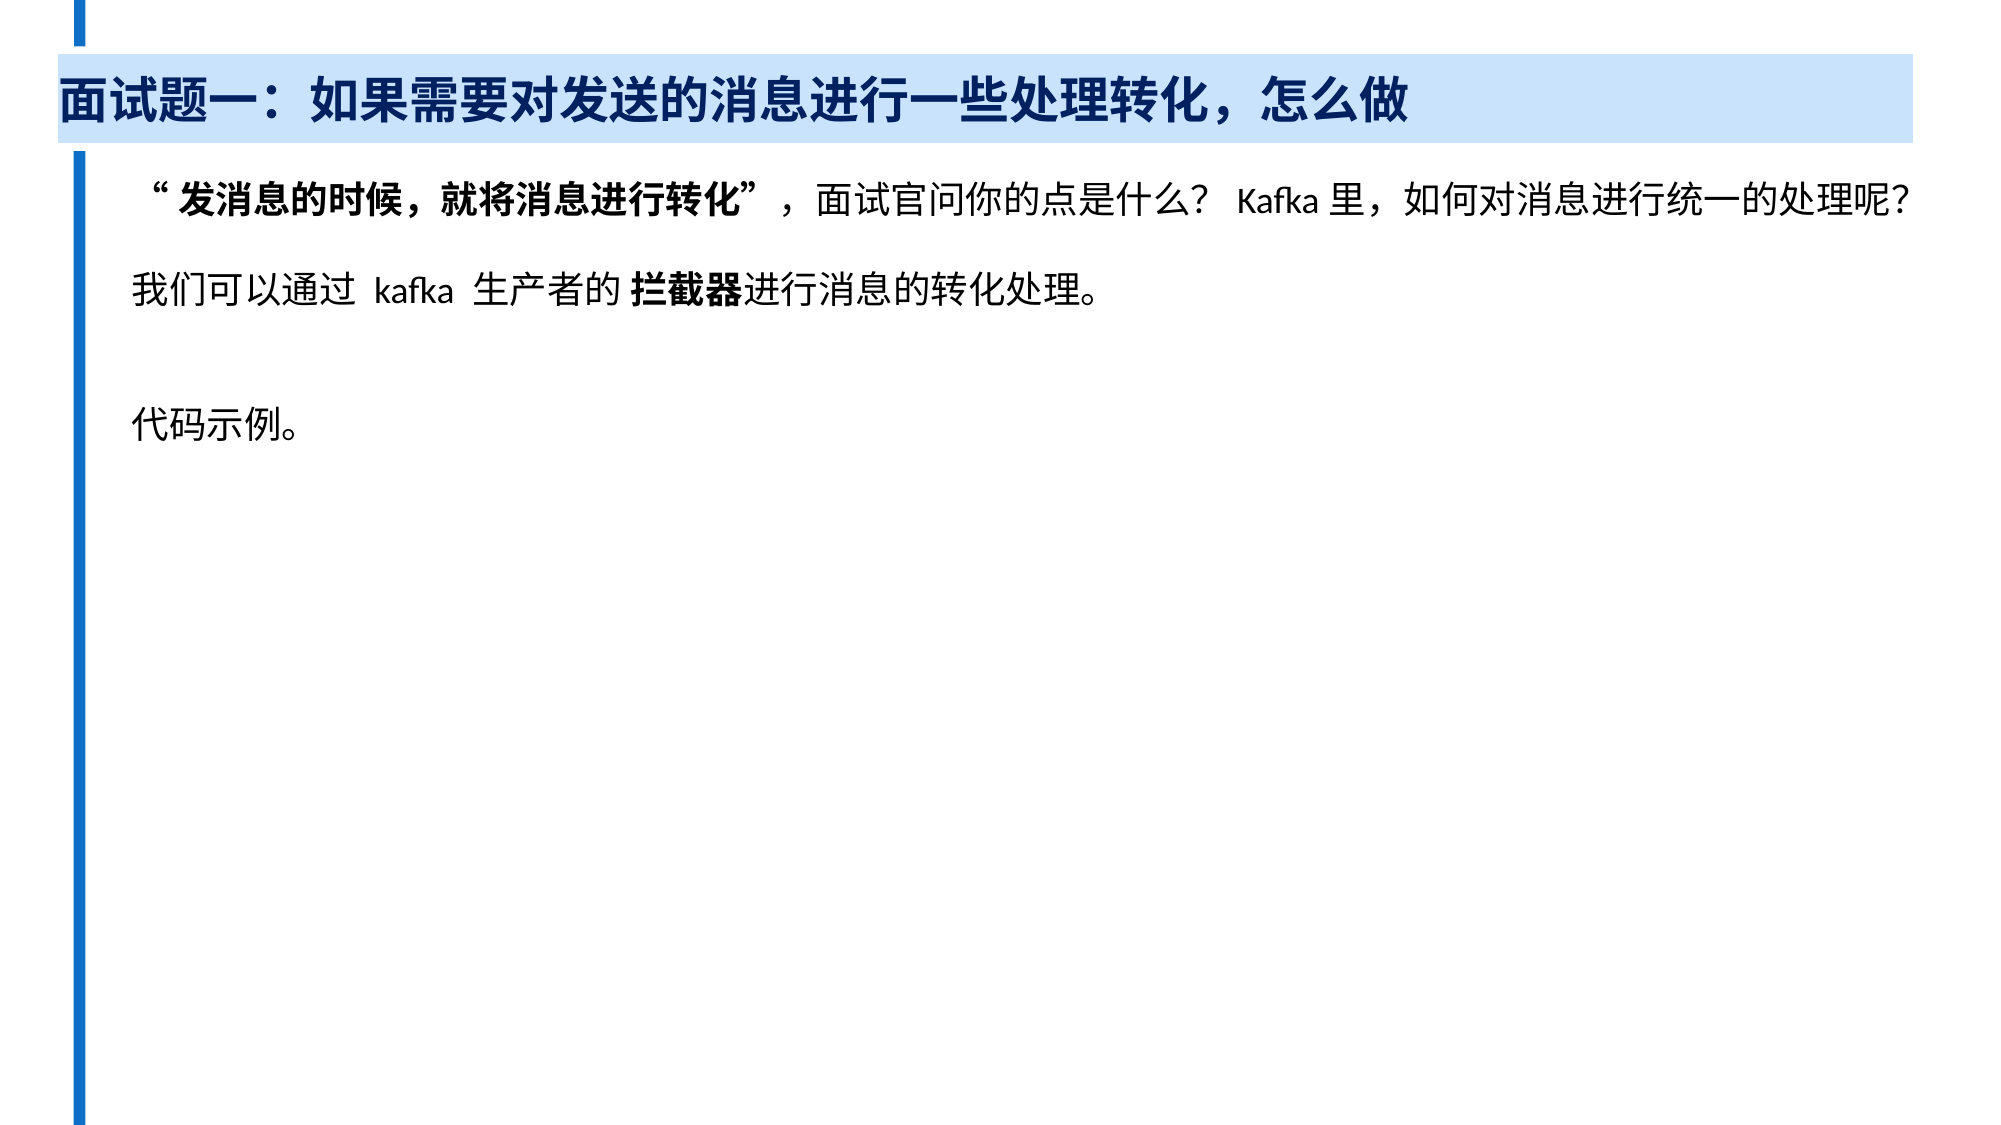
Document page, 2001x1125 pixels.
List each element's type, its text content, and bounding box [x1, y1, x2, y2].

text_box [73, 0, 984, 1125]
picture [984, 54, 1913, 143]
picture [58, 54, 73, 143]
text_box “发消息的时候，就将消息进行转化”，面试官问你的点是什么？Kafka里，如何对消息进行统一的处理呢？ 我们可以通过 kafka 生产者的 拦截器进行消息的转化处理。 代码示例。 [984, 168, 1924, 454]
